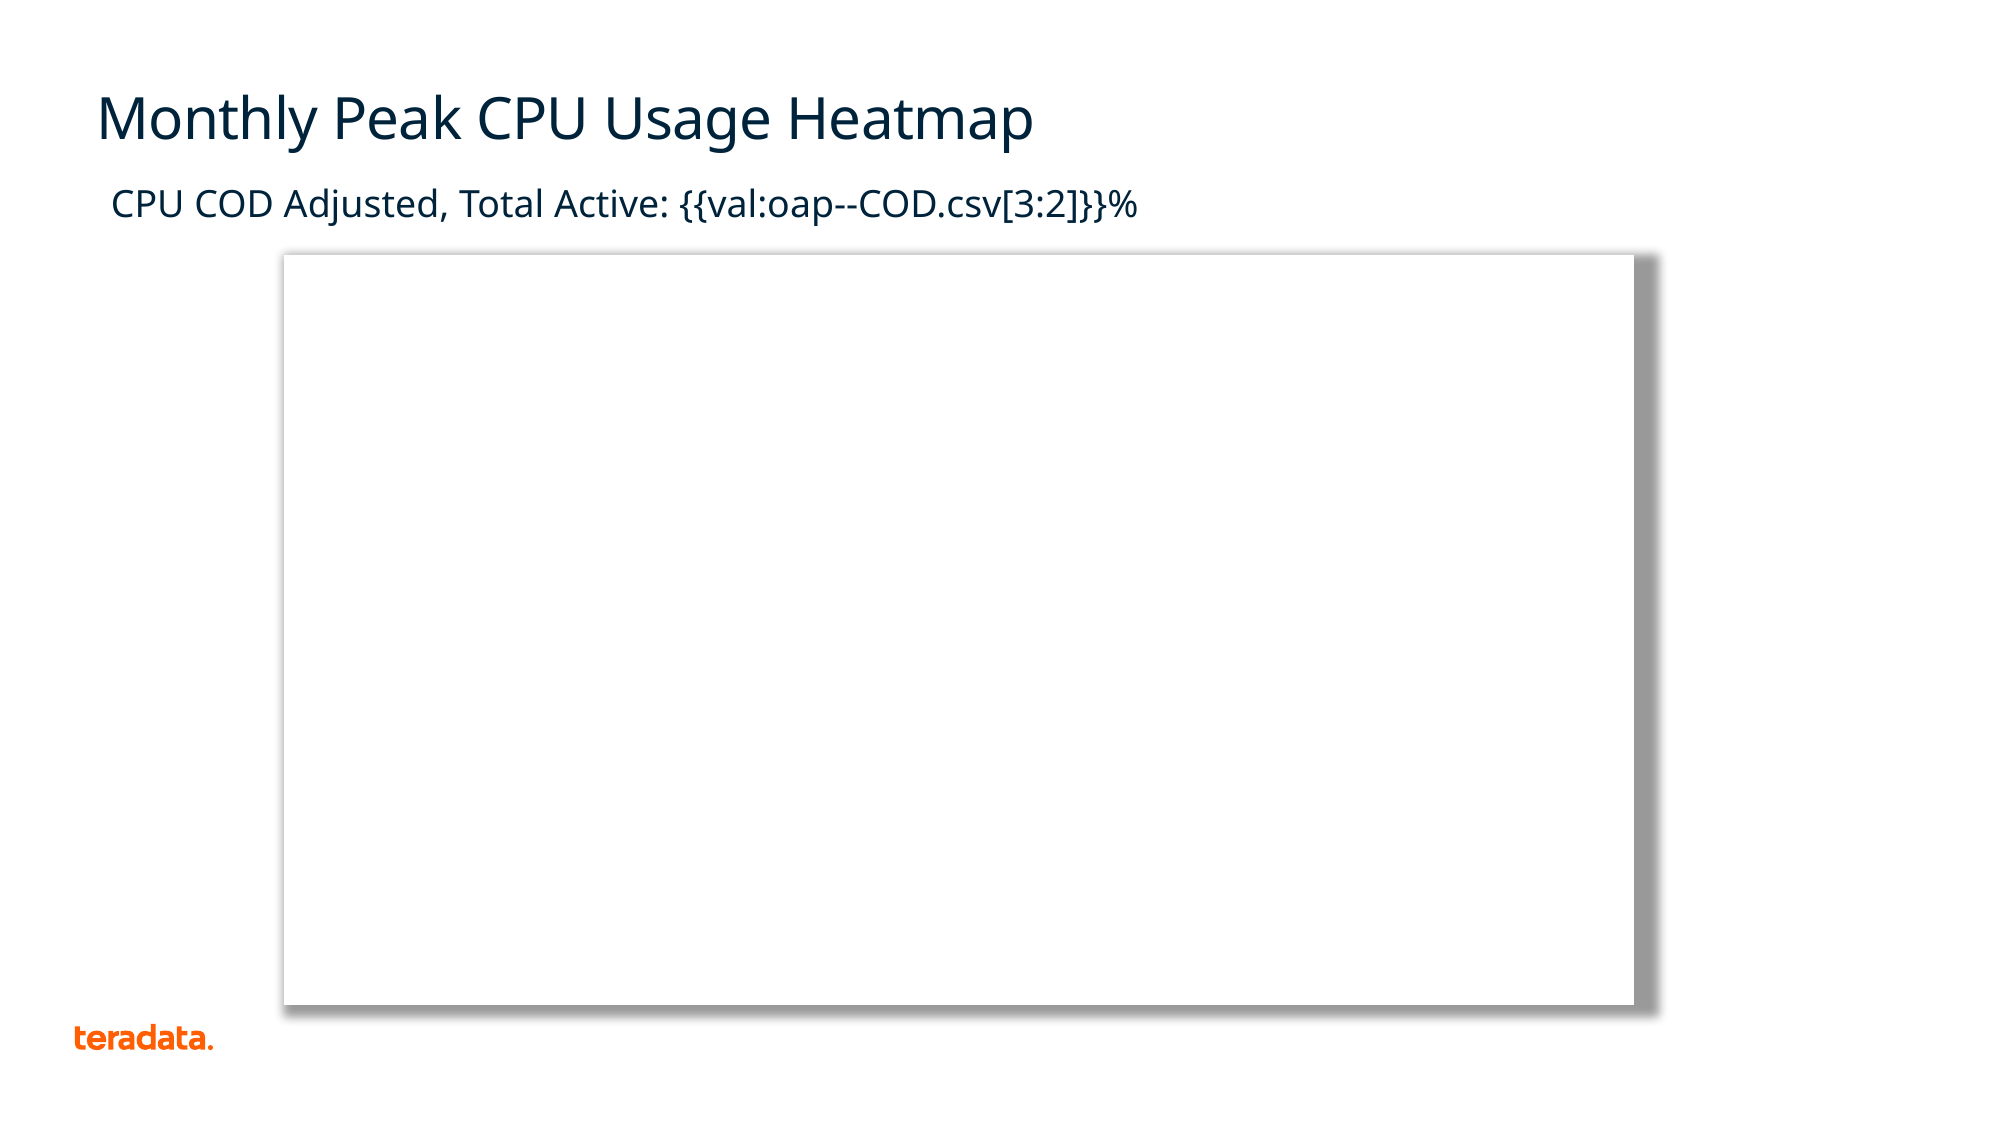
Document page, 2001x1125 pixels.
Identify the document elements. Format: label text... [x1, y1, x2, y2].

text_box [283, 254, 1635, 1006]
text_box CPU COD Adjusted, Total Active: {{val:oap--COD.csv[3:2]}}% [96, 172, 1355, 233]
title Monthly Peak CPU Usage Heatmap [96, 62, 1822, 151]
